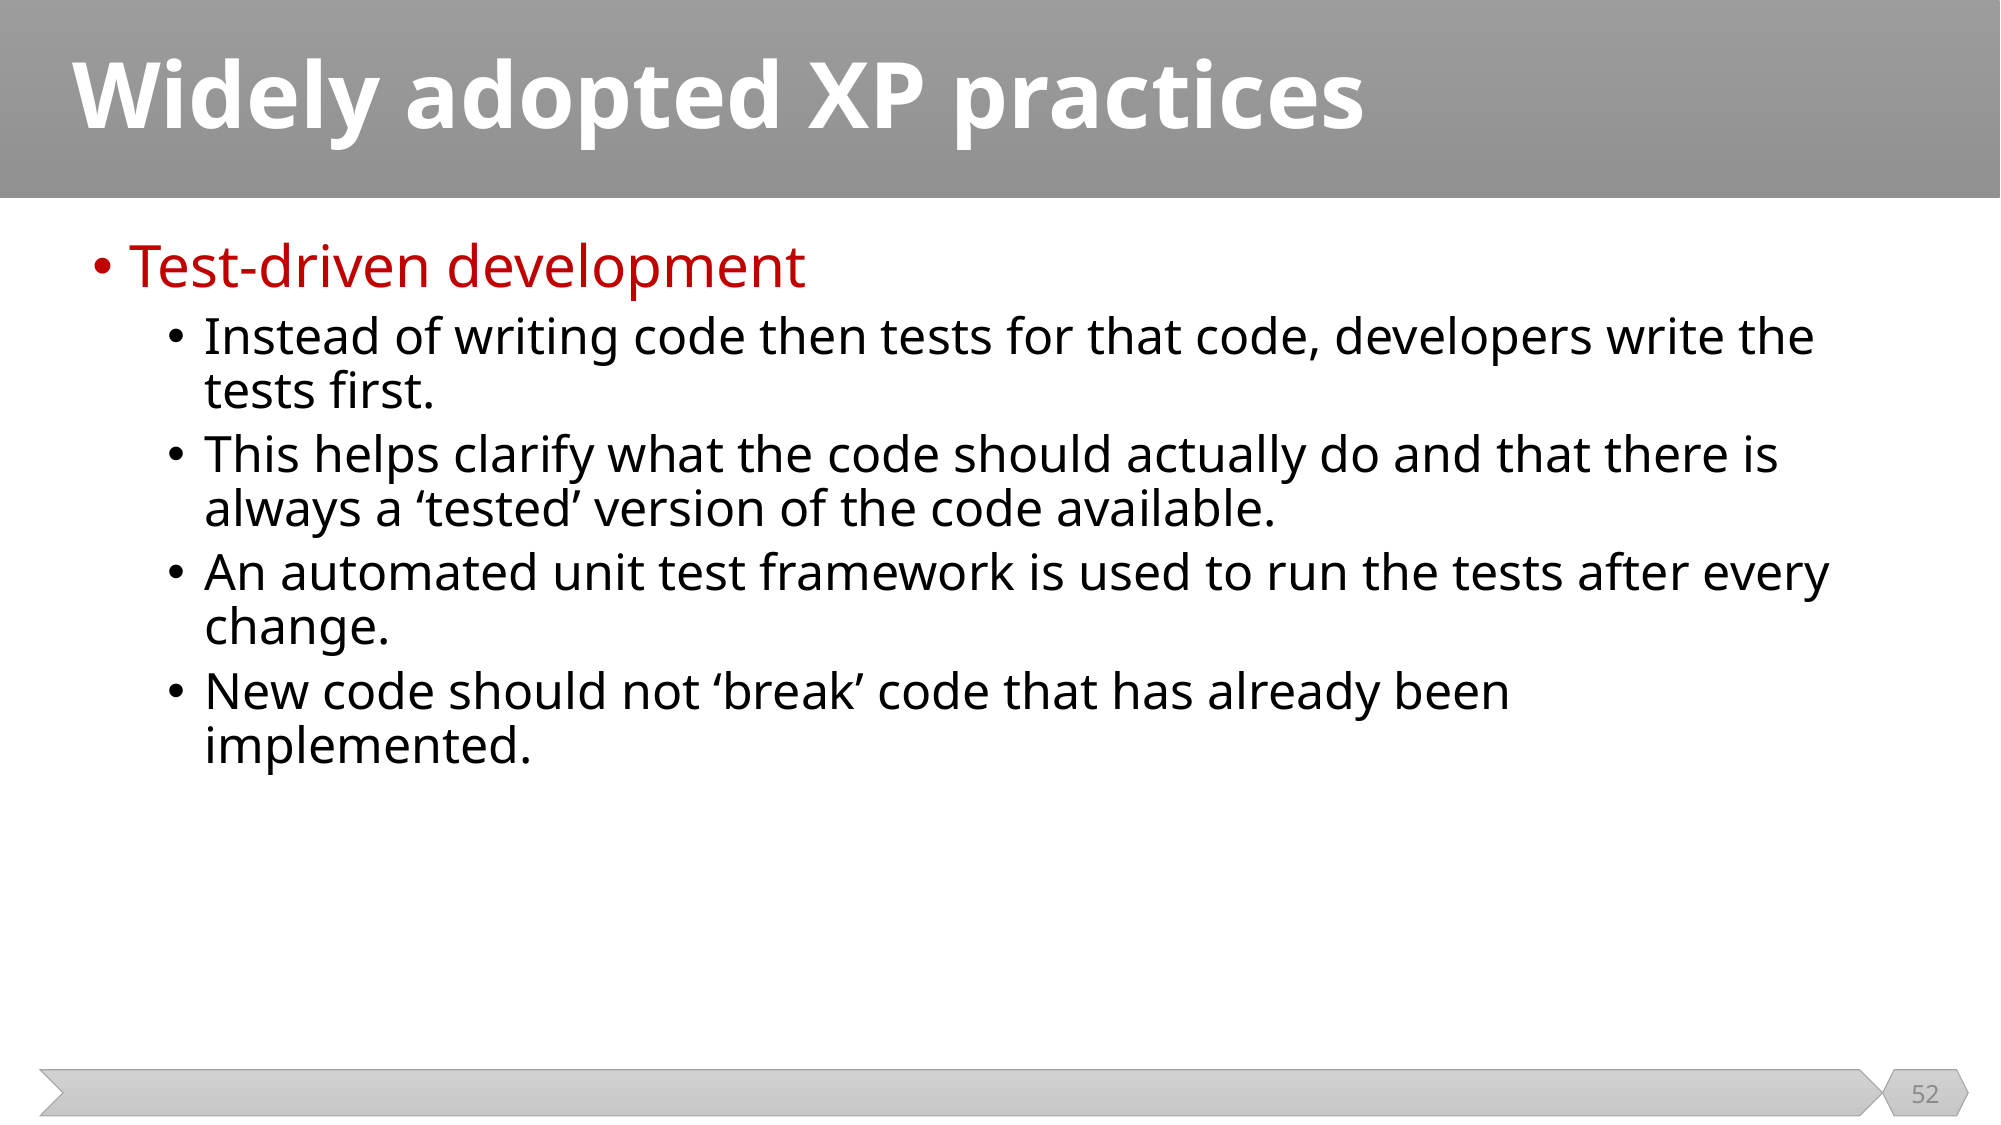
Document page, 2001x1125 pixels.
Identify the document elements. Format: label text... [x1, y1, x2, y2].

list Test-driven development Instead of writing code then tests for that code, developers write the tests first. This helps clarify what the code should actually do and that there is always a ‘tested’ version of the code available. An automated unit test framework is used to run the tests after every change. New code should not ‘break’ code that has already been implemented. [77, 230, 1857, 1035]
slide_number 52 [1882, 1065, 1969, 1125]
title Widely adopted XP practices [56, 0, 1969, 199]
